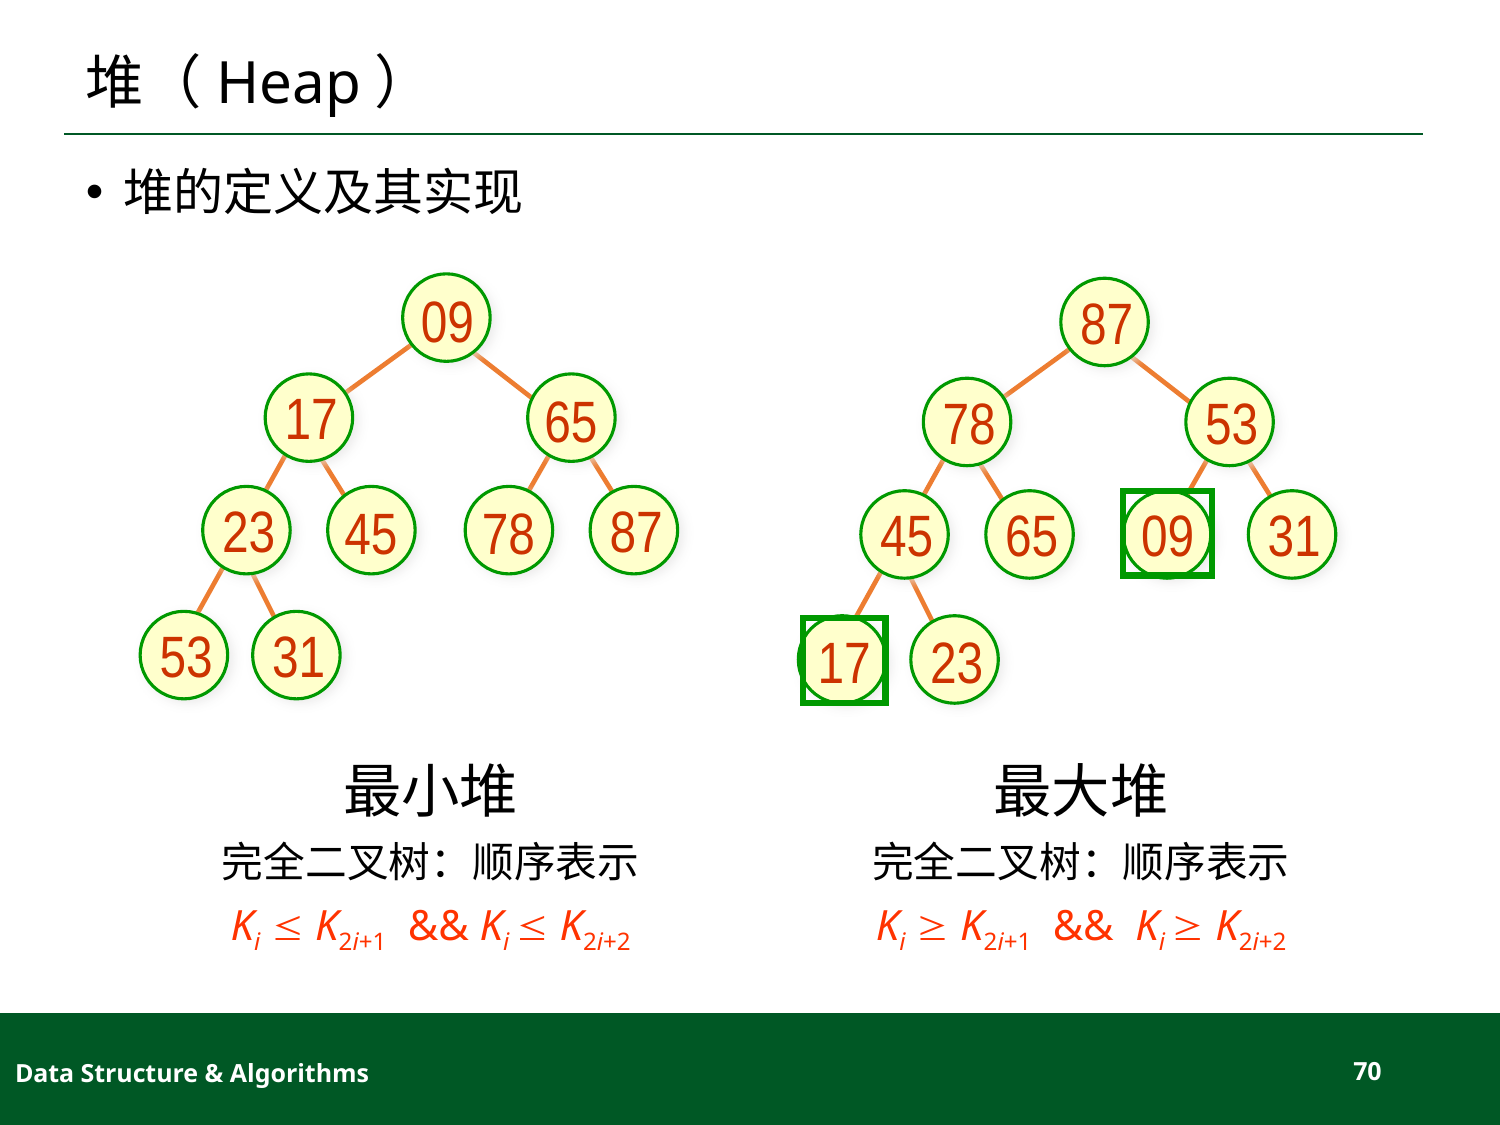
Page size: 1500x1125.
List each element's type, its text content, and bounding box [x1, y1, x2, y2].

title 堆（Heap） [819, 703, 873, 712]
text_box [1060, 303, 1065, 341]
title 堆（Heap） [491, 294, 500, 349]
text_box [985, 515, 990, 553]
title 堆（Heap） [1205, 464, 1263, 474]
text_box 最小堆 完全二叉树：顺序表示 Ki  K2i+1 && Ki  K2i+2 [185, 746, 676, 963]
title 堆（Heap） [931, 703, 986, 712]
title 堆（Heap） [413, 503, 425, 565]
title 堆（Heap） [488, 574, 539, 582]
text_box [910, 640, 915, 678]
text_box 65 [529, 376, 613, 462]
title 堆（Heap） [425, 362, 477, 370]
text_box [1248, 516, 1252, 552]
title 堆（Heap） [70, 34, 1430, 135]
text_box 65 [990, 490, 1074, 576]
title 堆（Heap） [1142, 576, 1201, 587]
text_box 53 [1190, 378, 1273, 464]
text_box [590, 512, 594, 548]
title 堆（Heap） [609, 572, 667, 582]
title 堆（Heap） [678, 506, 687, 561]
text_box 23 [207, 486, 290, 572]
title 堆（Heap） [943, 464, 1000, 474]
title 堆（Heap） [222, 572, 280, 582]
title 堆（Heap） [879, 576, 939, 587]
slide_number 70 [1059, 1042, 1397, 1103]
title 堆（Heap） [1074, 511, 1083, 566]
title 堆（Heap） [886, 635, 895, 691]
footer Data Structure & Algorithms [0, 1042, 507, 1103]
text_box 23 [915, 618, 999, 703]
text_box 最大堆 完全二叉树：顺序表示 Ki  K2i+1 && Ki  K2i+2 [794, 746, 1368, 963]
text_box 87 [594, 486, 678, 572]
text_box 17 [269, 374, 353, 459]
text_box [860, 515, 865, 553]
text_box 53 [144, 611, 228, 697]
title 堆（Heap） [613, 390, 625, 452]
title 堆（Heap） [550, 462, 602, 470]
title 堆（Heap） [228, 631, 237, 686]
text_box [202, 511, 207, 549]
title 堆（Heap） [1336, 510, 1345, 566]
text_box [798, 641, 802, 677]
text_box 45 [329, 488, 413, 574]
title 堆（Heap） [1080, 364, 1138, 374]
title 堆（Heap） [1011, 397, 1020, 453]
title 堆（Heap） [1212, 512, 1220, 564]
title 堆（Heap） [949, 511, 958, 566]
text_box [265, 399, 269, 436]
text_box 78 [927, 378, 1011, 464]
title 堆（Heap） [1273, 396, 1283, 454]
title 堆（Heap） [1004, 576, 1064, 587]
title 堆（Heap） [284, 459, 343, 470]
title 堆（Heap） [340, 630, 350, 687]
title 堆（Heap） [550, 502, 562, 565]
text_box [140, 637, 144, 673]
text_box 31 [1252, 490, 1336, 576]
text_box 31 [257, 611, 340, 697]
title 堆（Heap） [272, 697, 330, 707]
title 堆（Heap） [350, 574, 402, 582]
text_box 87 [1065, 278, 1149, 364]
text_box 09 [1123, 490, 1212, 576]
text_box [252, 636, 257, 674]
title 堆（Heap） [290, 505, 300, 562]
text_box [923, 404, 927, 440]
text_box 09 [404, 276, 491, 362]
text_box 17 [802, 618, 886, 703]
list 堆的定义及其实现 [70, 160, 1430, 991]
title 堆（Heap） [353, 393, 362, 449]
title 堆（Heap） [999, 636, 1008, 691]
title 堆（Heap） [1149, 298, 1158, 353]
text_box 45 [865, 490, 949, 576]
text_box 78 [467, 488, 550, 574]
title 堆（Heap） [1267, 576, 1326, 587]
title 堆（Heap） [159, 697, 217, 707]
text_box [1185, 403, 1190, 441]
